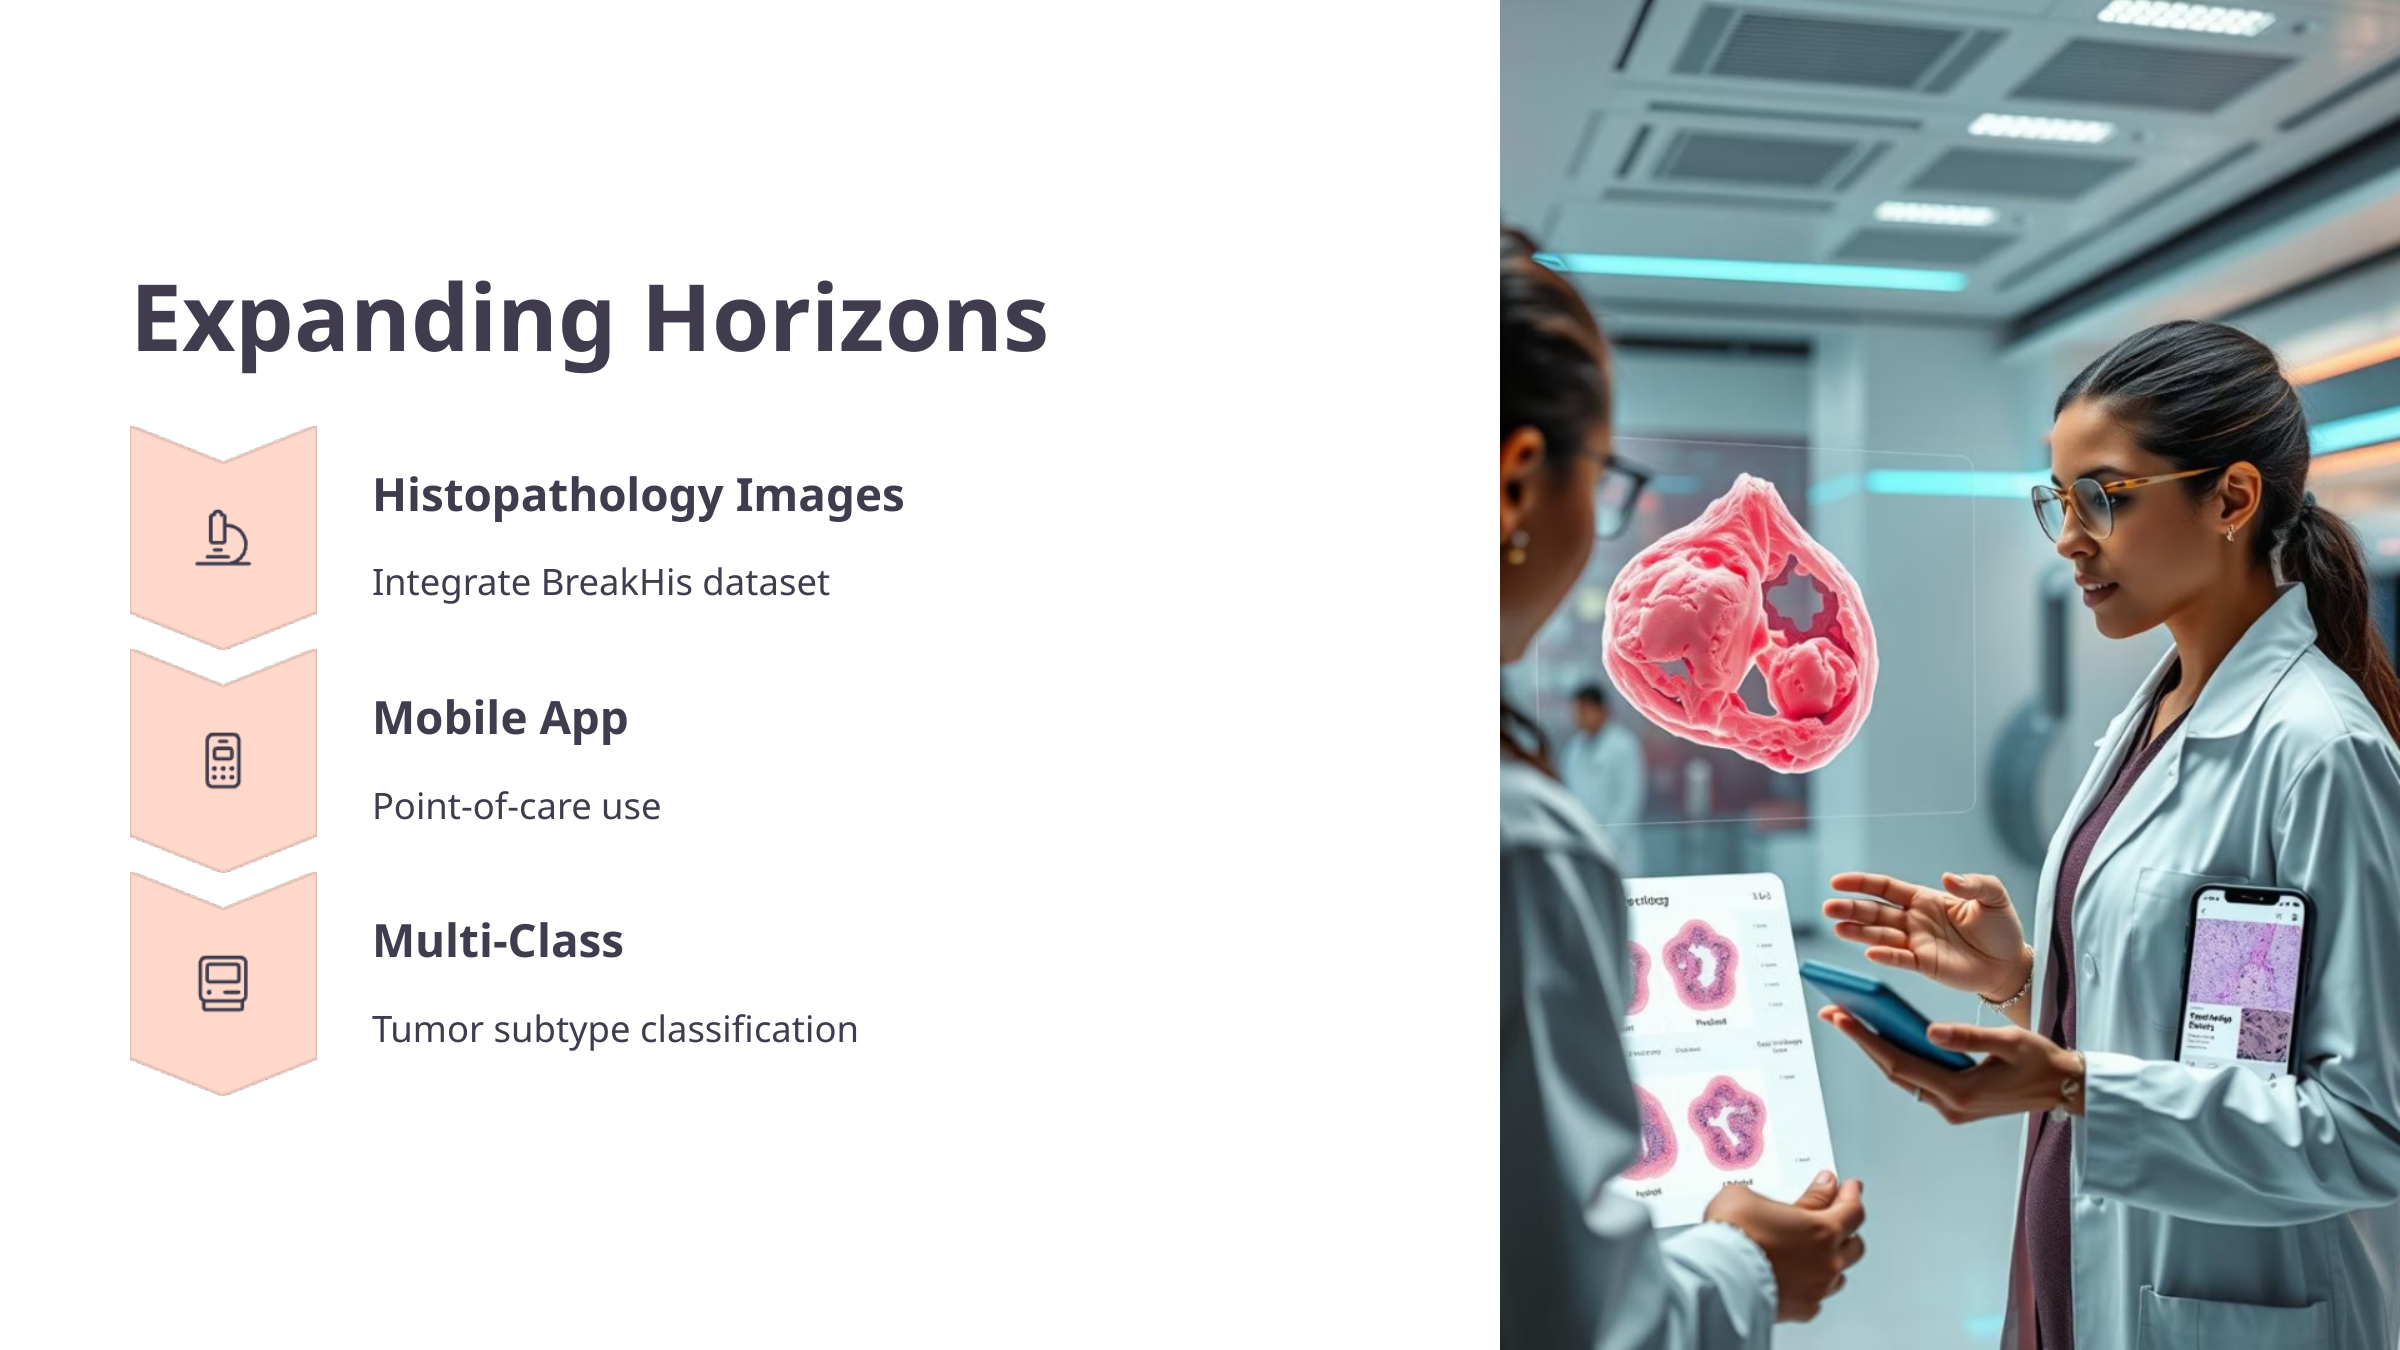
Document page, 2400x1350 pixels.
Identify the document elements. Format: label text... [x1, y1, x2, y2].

text_box Multi-Class [371, 909, 838, 968]
picture [130, 426, 317, 1096]
text_box Tumor subtype classification [372, 990, 1370, 1050]
text_box Integrate BreakHis dataset [372, 543, 1370, 604]
picture [1499, 0, 2400, 1350]
text_box Mobile App [371, 686, 838, 745]
text_box Point-of-care use [372, 767, 1370, 827]
text_box Expanding Horizons [130, 254, 1079, 371]
text_box Histopathology Images [372, 463, 907, 522]
